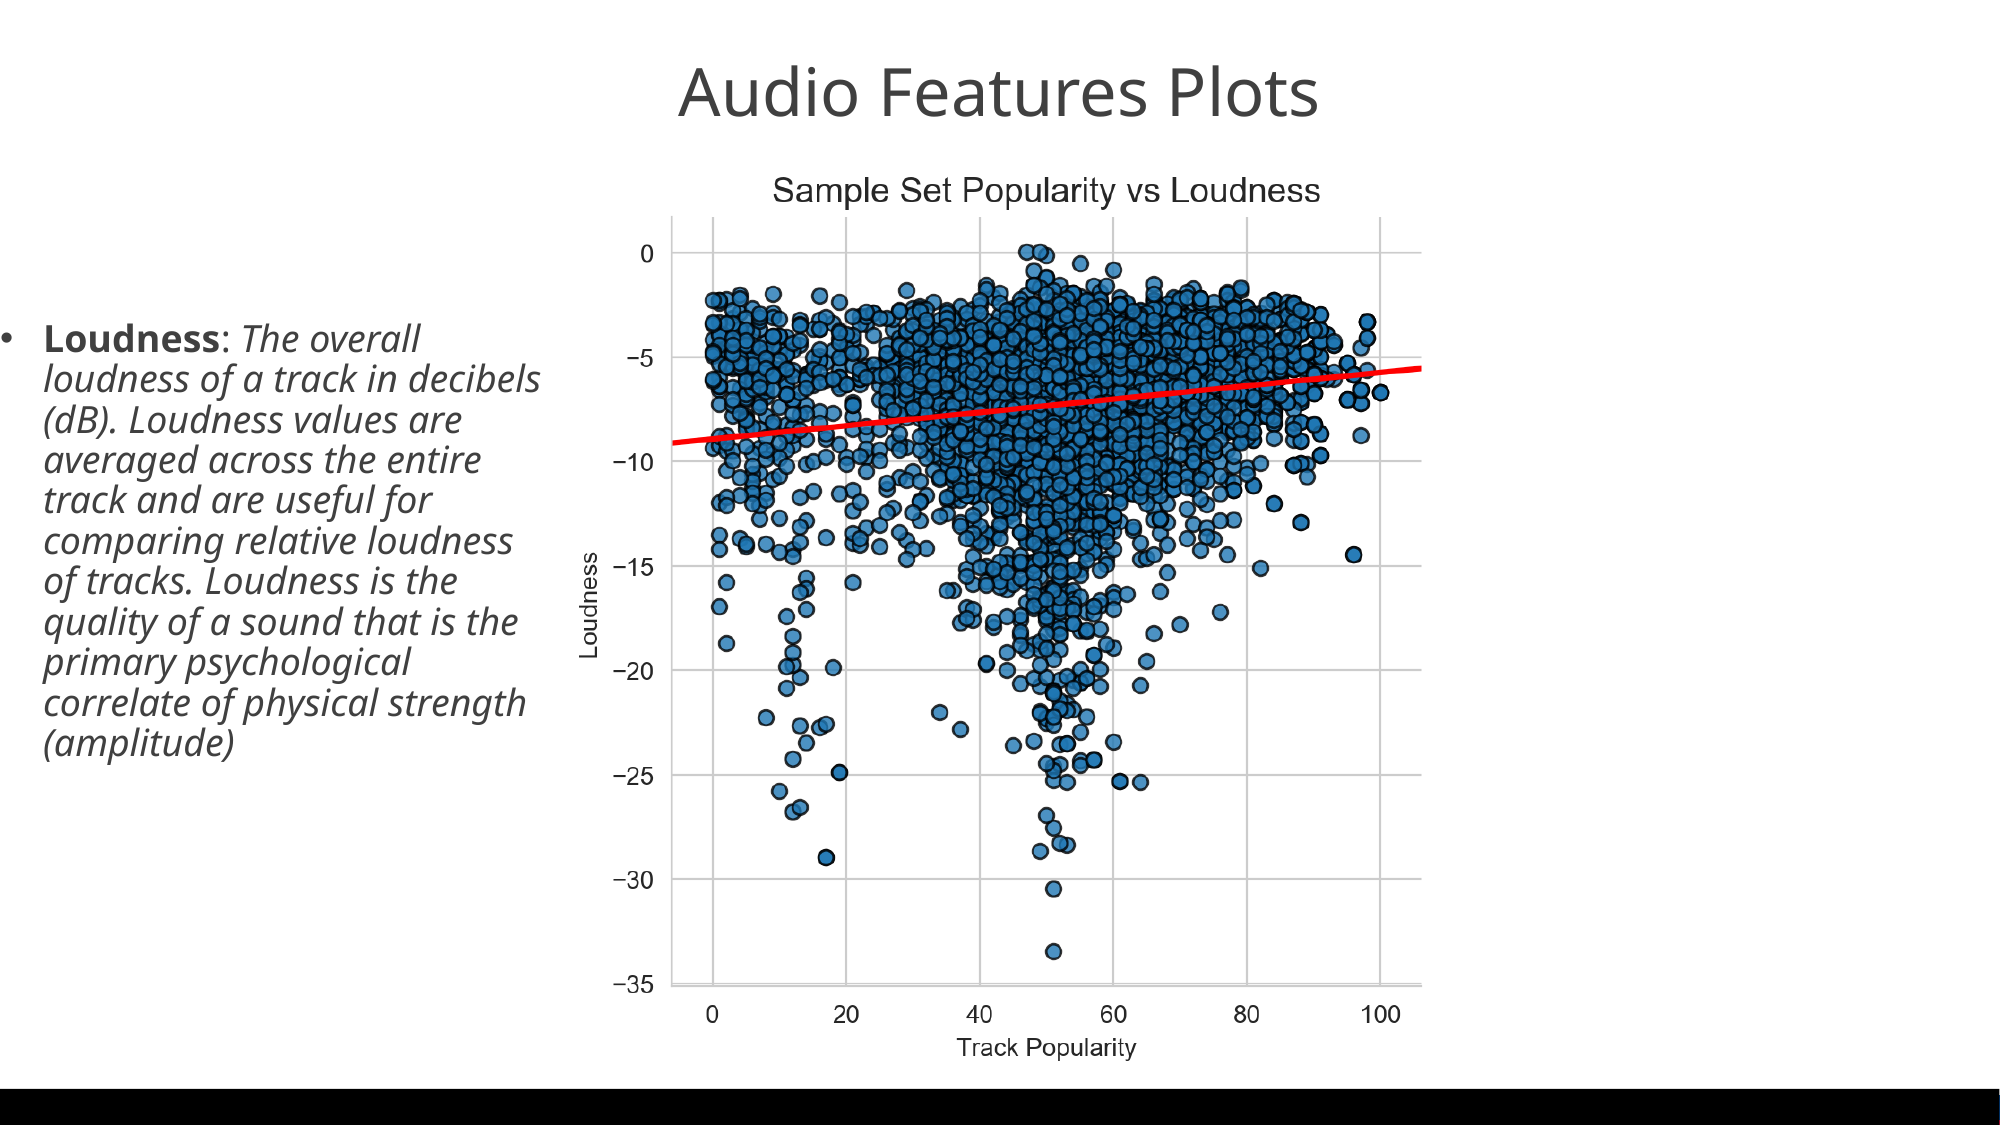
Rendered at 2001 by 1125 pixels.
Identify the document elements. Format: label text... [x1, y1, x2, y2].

title Audio Features Plots [59, 59, 1942, 148]
list Loudness: The overall loudness of a track in decibels (dB). Loudness values are averaged across the entire track and are useful for comparing relative loudness of tracks. Loudness is the quality of a sound that is the primary psychological correlate of physical strength (amplitude) [0, 319, 551, 708]
picture [560, 159, 1439, 1078]
text_box [0, 1088, 2000, 1125]
